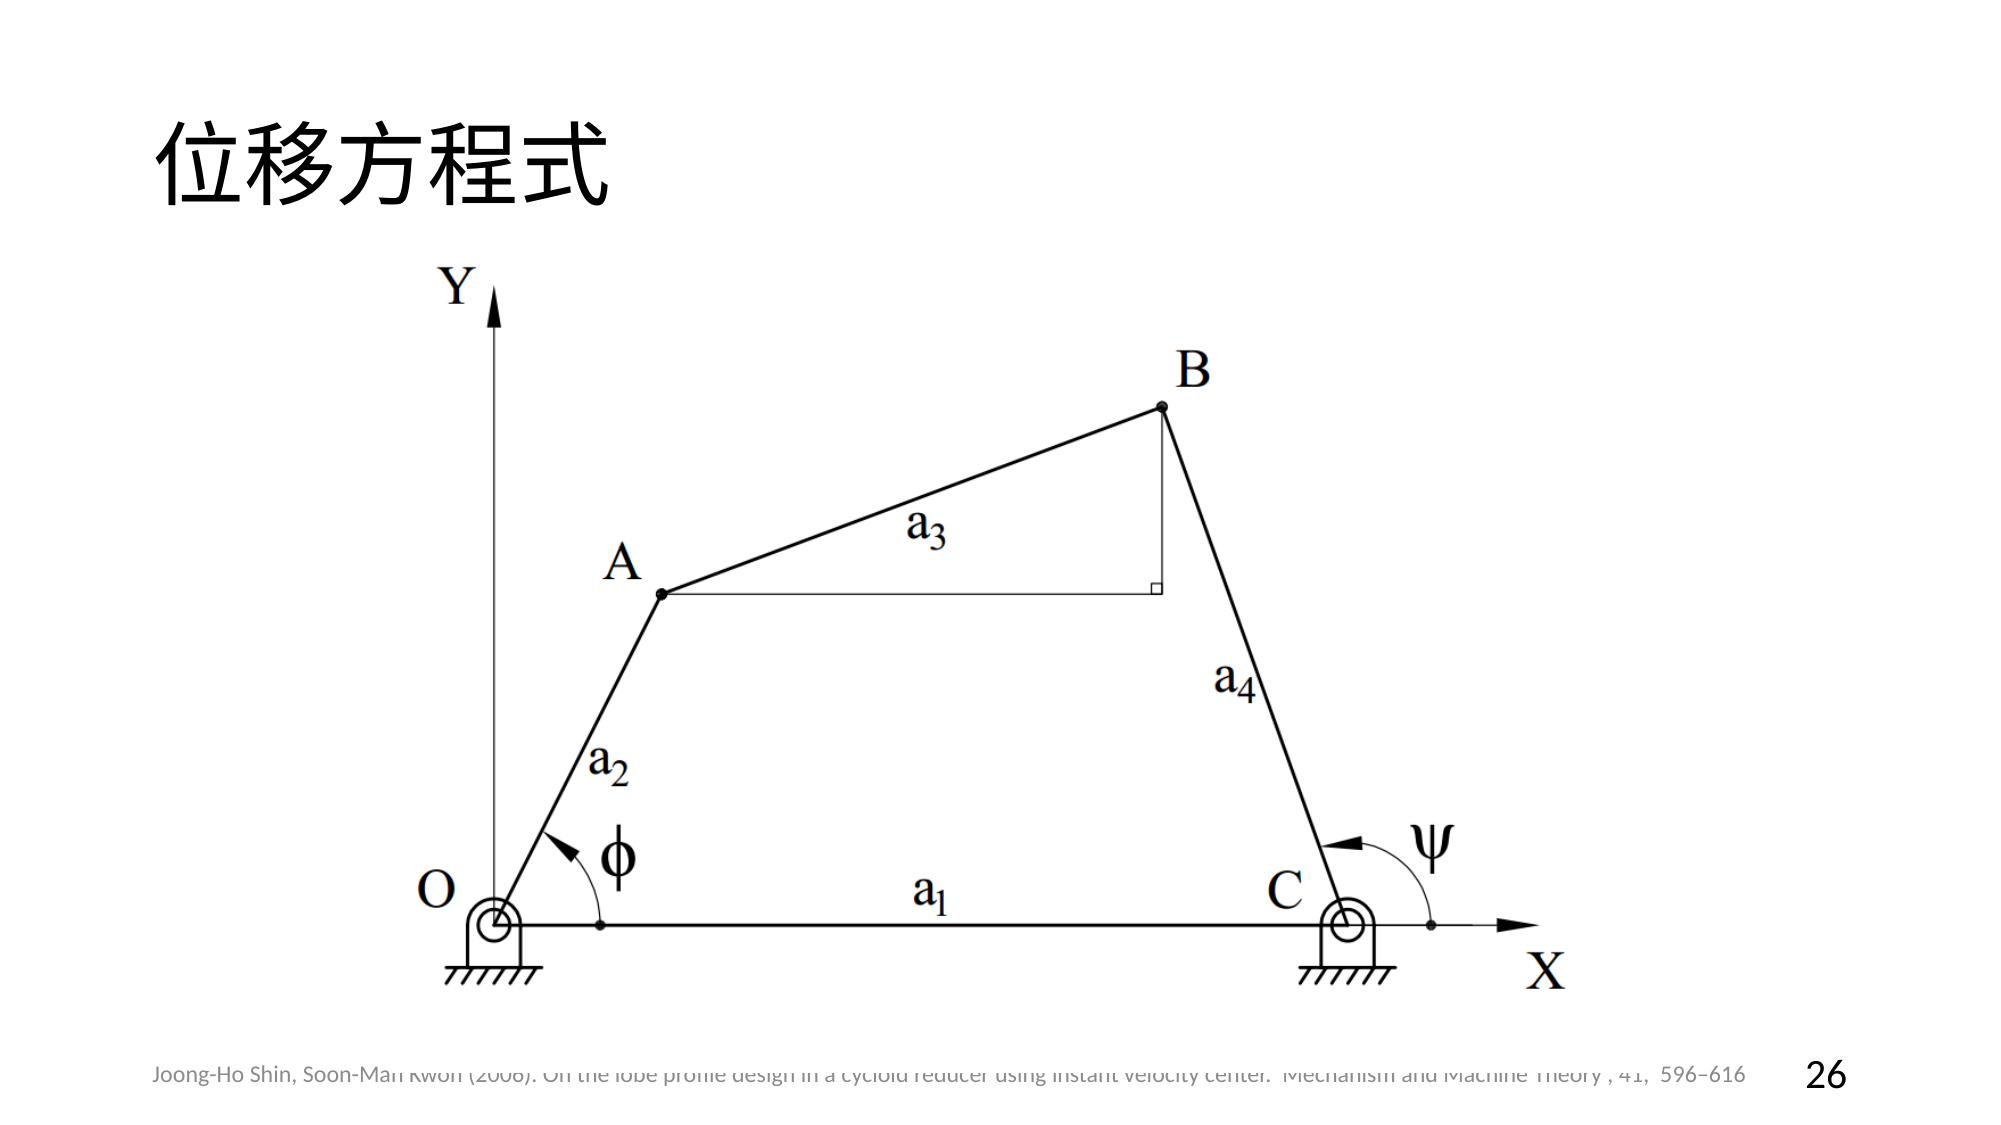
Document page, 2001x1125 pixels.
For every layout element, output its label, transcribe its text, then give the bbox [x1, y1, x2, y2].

slide_number 26 [1412, 1041, 1863, 1102]
title 位移方程式 [137, 59, 1863, 278]
footer Joong-Ho Shin, Soon-Man Kwon (2006). On the lobe profile design in a cycloid reducer using instant velocity center. Mechanism and Machine Theory , 41, 596–616 [137, 1042, 1895, 1103]
picture [392, 231, 1640, 1073]
